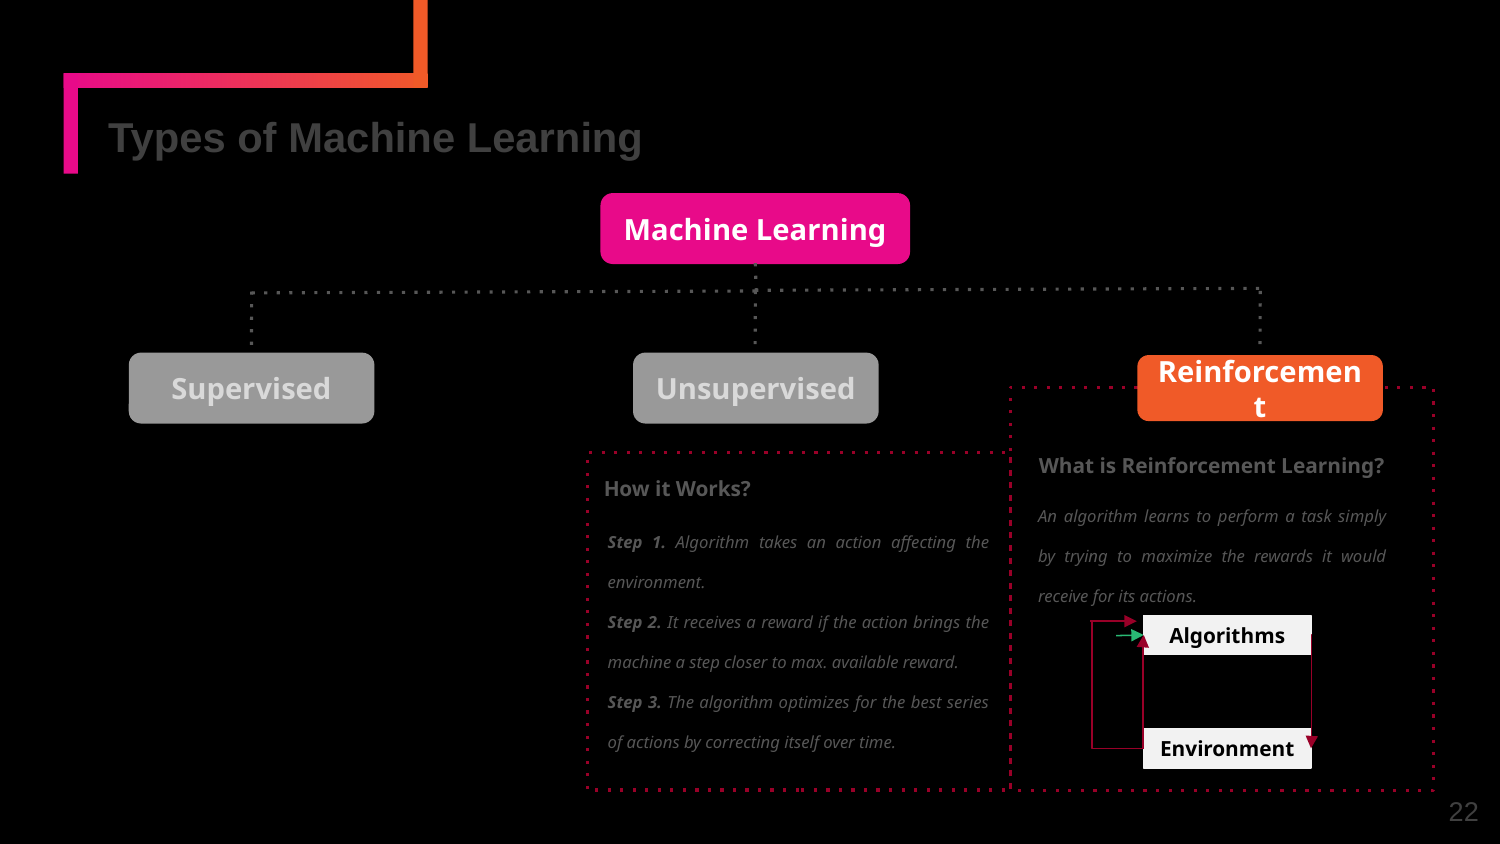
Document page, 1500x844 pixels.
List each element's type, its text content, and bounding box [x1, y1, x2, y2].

text_box [587, 452, 1011, 791]
slide_number ‹#› [1403, 779, 1494, 844]
text_box What is Reinforcement Learning? [1024, 425, 1436, 493]
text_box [1060, 615, 1384, 769]
title Types of Machine Learning [100, 117, 1455, 169]
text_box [251, 290, 748, 294]
text_box Unsupervised [633, 353, 878, 423]
text_box Reinforcement [1138, 355, 1383, 421]
text_box [1011, 493, 1434, 791]
text_box Machine Learning [601, 193, 910, 264]
text_box [1010, 387, 1434, 448]
text_box An algorithm learns to perform a task simply by trying to maximize the rewards it would receive for its actions. [1023, 493, 1402, 621]
text_box How it Works? [588, 448, 1052, 516]
text_box Supervised [129, 353, 374, 423]
text_box Step 1. Algorithm takes an action affecting the environment. Step 2. It receives a reward if the action brings the machine a step closer to max. available reward. Step 3. The algorithm optimizes for the best series of actions by correcting itself over time. [592, 516, 1005, 767]
